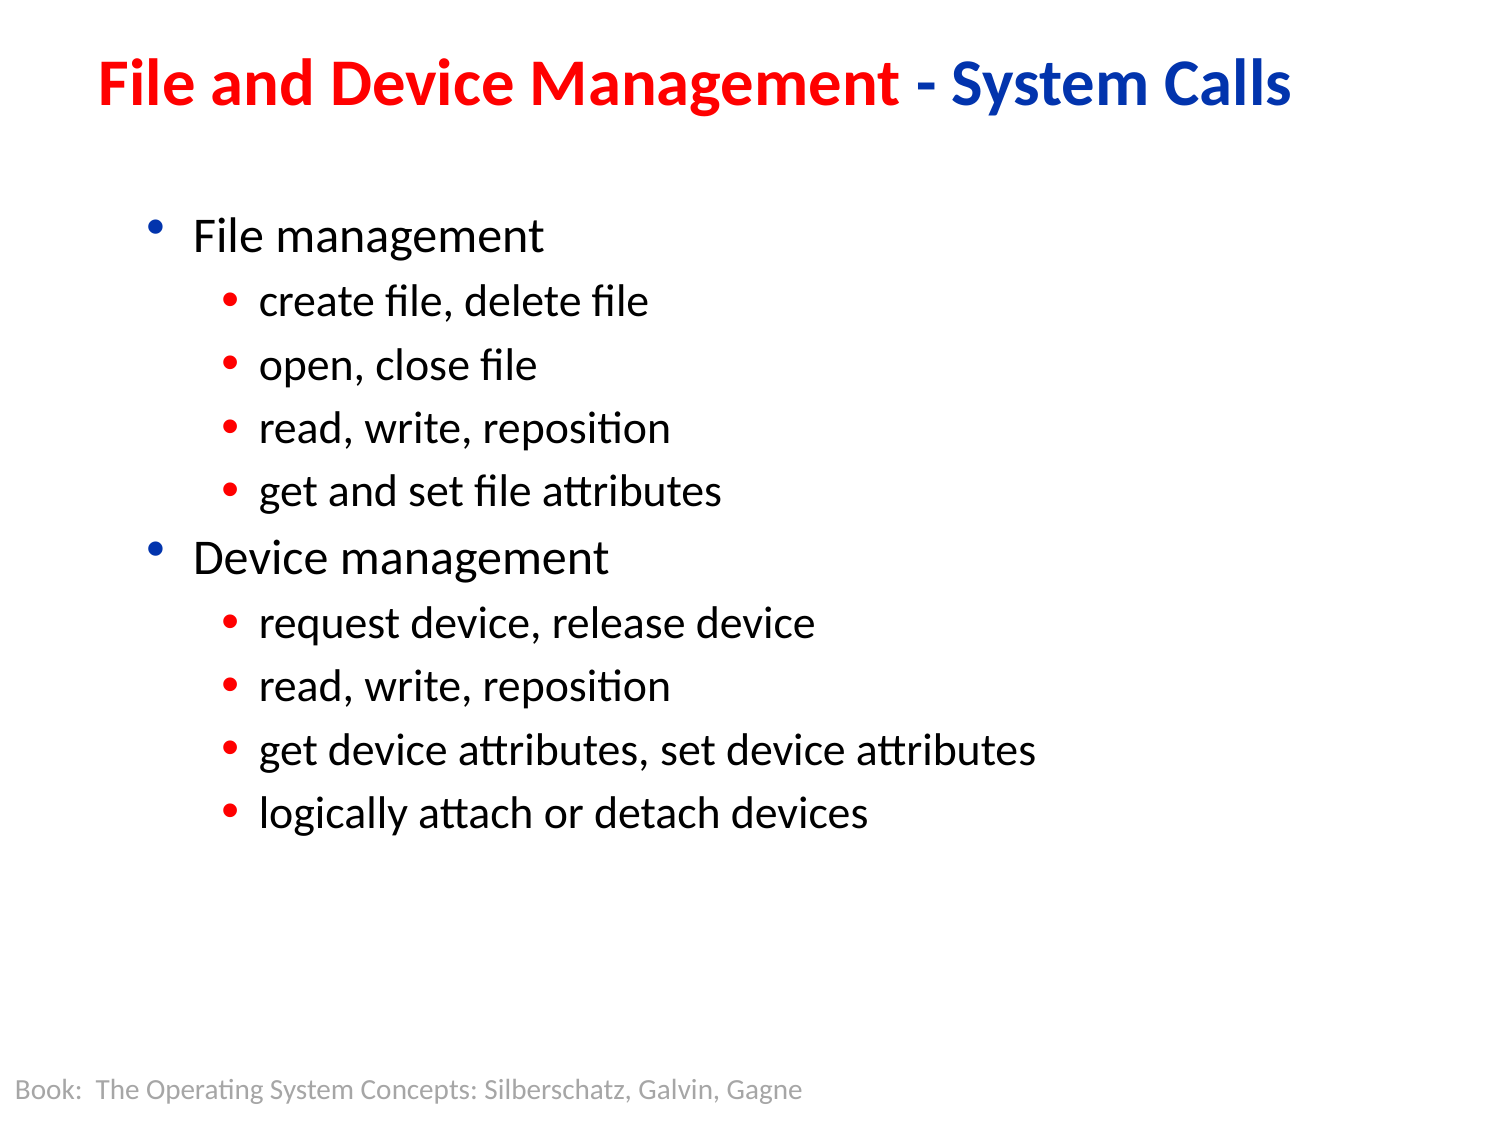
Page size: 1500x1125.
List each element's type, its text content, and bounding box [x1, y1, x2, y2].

list File management create file, delete file open, close file read, write, reposition get and set file attributes Device management request device, release device read, write, reposition get device attributes, set device attributes logically attach or detach devices [131, 202, 1400, 946]
title File and Device Management - System Calls [84, 36, 1400, 132]
text_box Book: The Operating System Concepts: Silberschatz, Galvin, Gagne [0, 1063, 1315, 1113]
